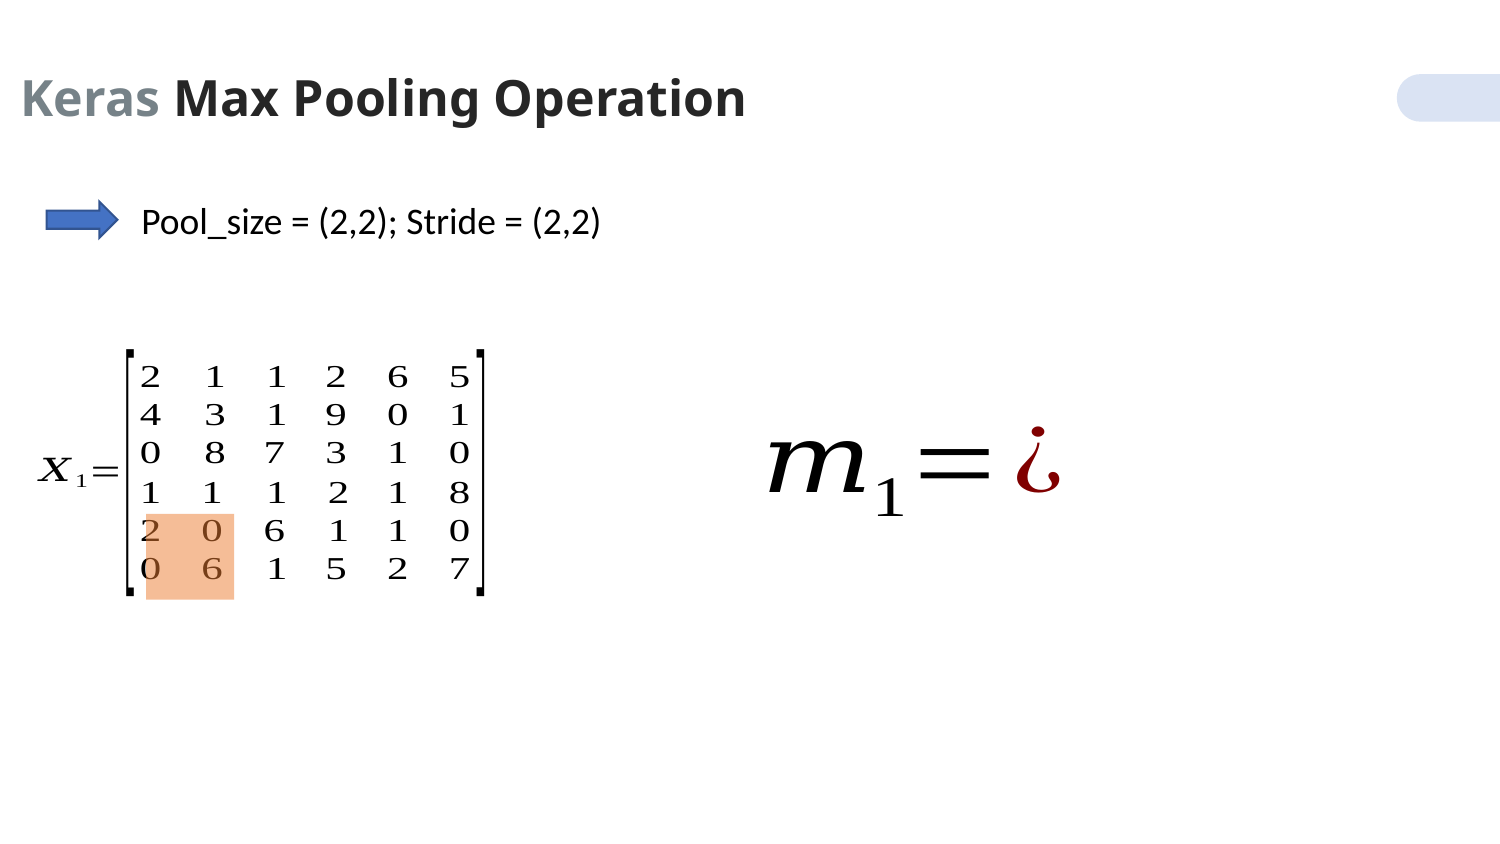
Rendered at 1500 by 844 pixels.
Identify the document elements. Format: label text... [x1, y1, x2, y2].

text_box [146, 513, 235, 600]
text_box Keras Max Pooling Operation [20, 51, 762, 151]
text_box Pool_size = (2,2); Stride = (2,2) [126, 189, 617, 250]
text_box [45, 199, 119, 241]
